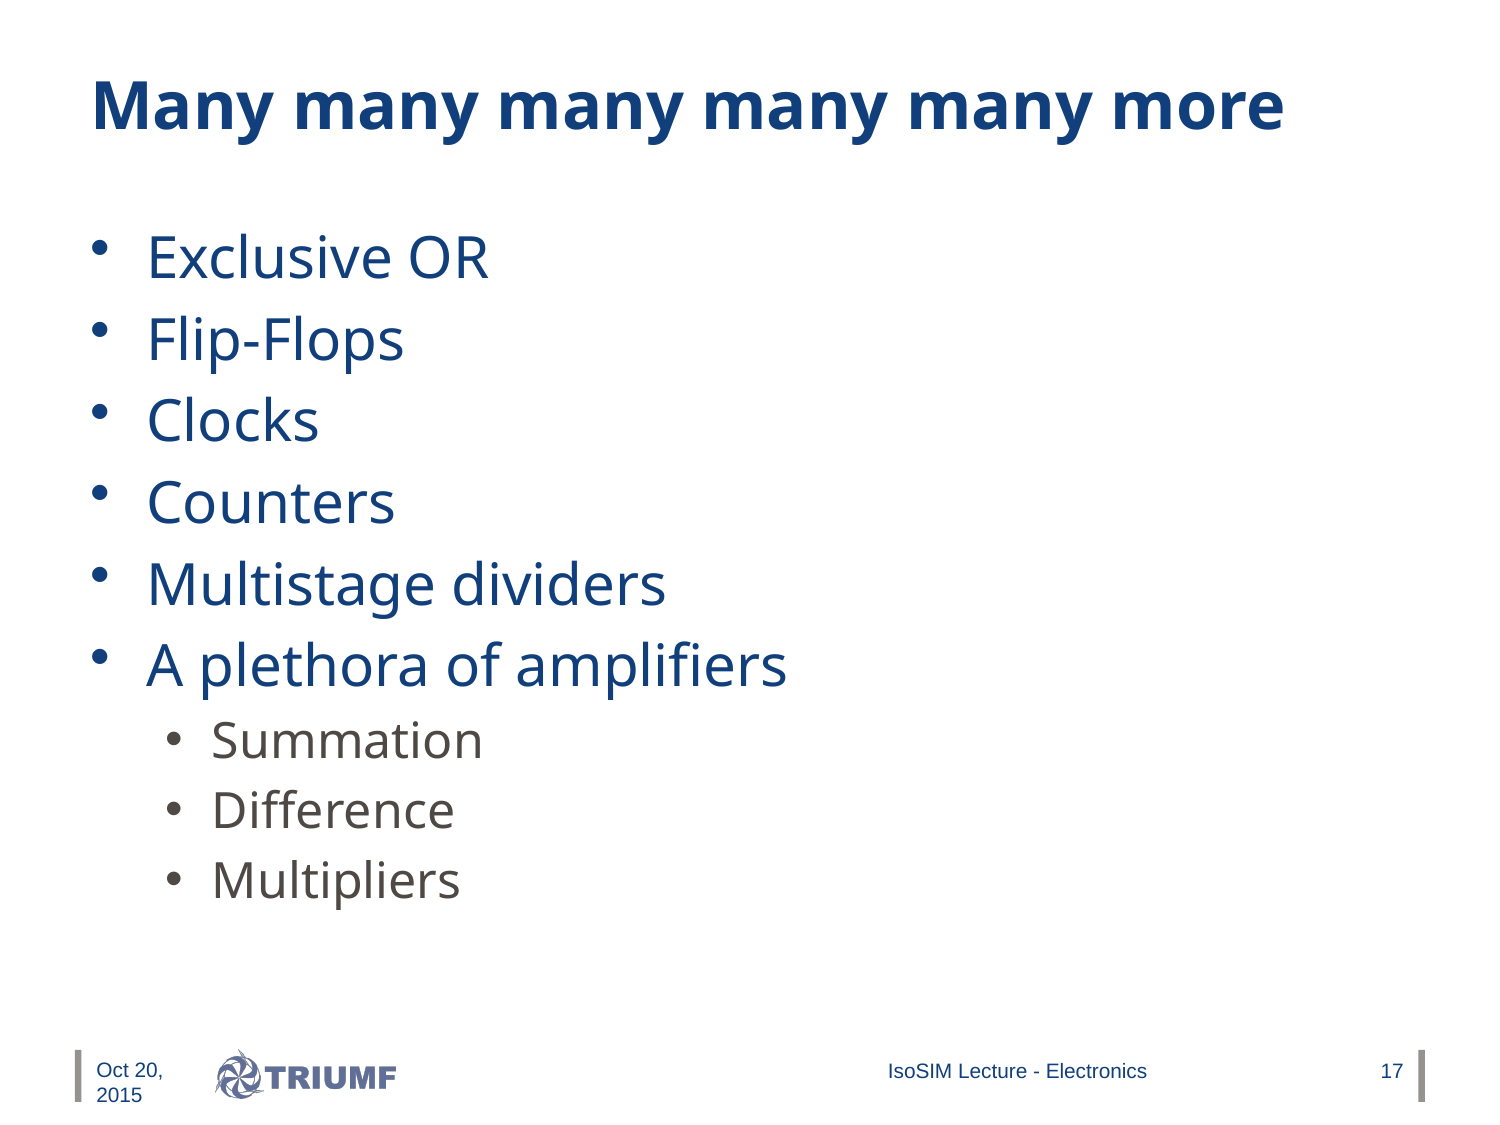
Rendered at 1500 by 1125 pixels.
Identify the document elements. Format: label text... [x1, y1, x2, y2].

slide_number 17 [1182, 1049, 1419, 1125]
footer IsoSIM Lecture - Electronics [394, 1049, 1163, 1125]
title Many many many many many more [74, 61, 1426, 162]
list Exclusive OR Flip-Flops Clocks Counters Multistage dividers A plethora of amplifiers Summation Difference Multipliers [74, 212, 1426, 1001]
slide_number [81, 1048, 213, 1125]
